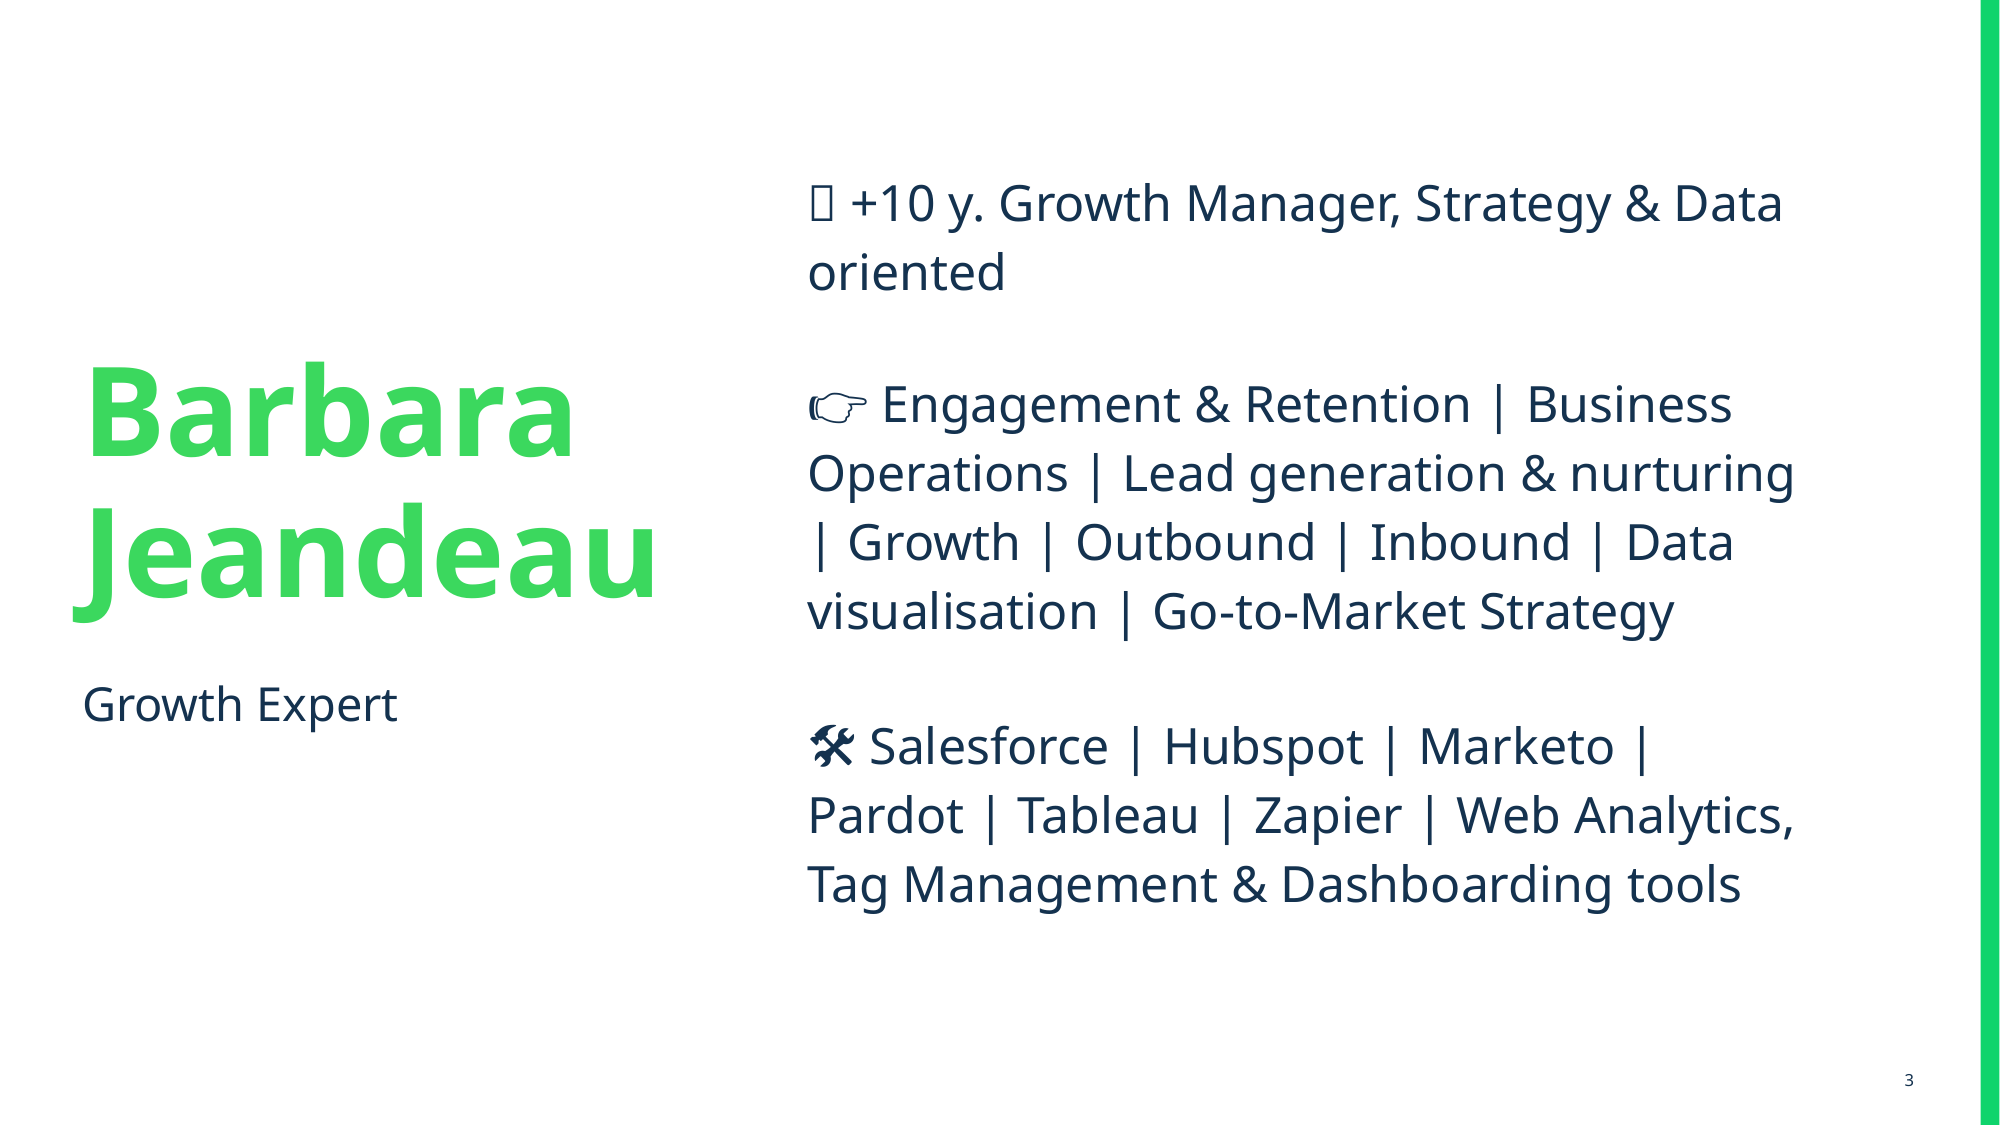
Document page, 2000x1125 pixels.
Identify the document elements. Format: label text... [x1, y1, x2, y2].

list 👋 +10 y. Growth Manager, Strategy & Data oriented 👉 Engagement & Retention | Business Operations | Lead generation & nurturing | Growth | Outbound | Inbound | Data visualisation | Go-to-Market Strategy 🛠️ Salesforce | Hubspot | Marketo | Pardot | Tableau | Zapier | Web Analytics, Tag Management & Dashboarding tools [792, 150, 1817, 925]
title Barbara Jeandeau Growth Expert [75, 270, 684, 805]
slide_number ‹#› [1800, 747, 1922, 1125]
